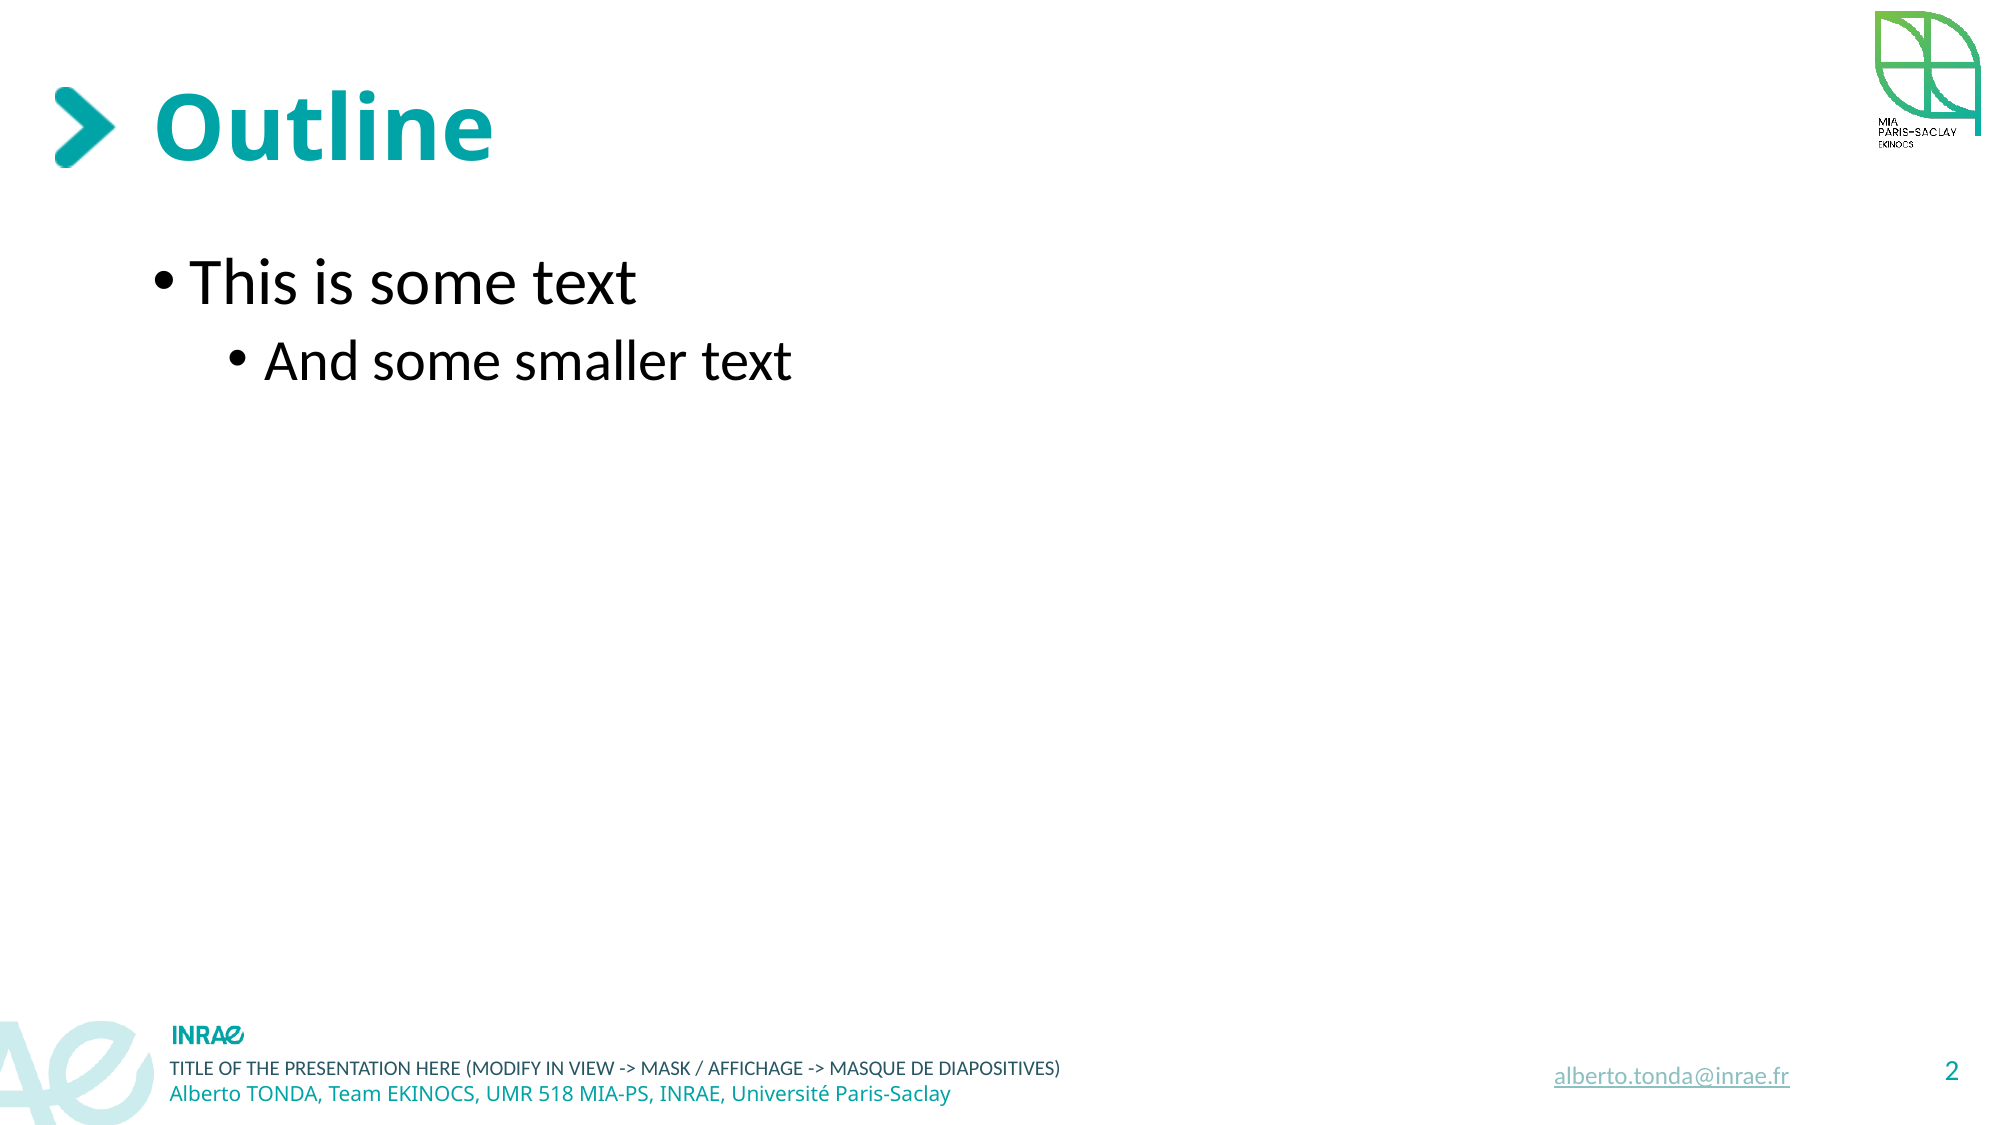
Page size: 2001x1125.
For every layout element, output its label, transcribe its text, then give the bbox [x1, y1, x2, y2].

list This is some text And some smaller text [137, 239, 1863, 1014]
picture [55, 87, 118, 168]
slide_number 2 [1820, 1043, 1975, 1104]
picture [0, 1014, 277, 1125]
picture [1855, 0, 2000, 168]
footer alberto.tonda@inrae.fr [1129, 1044, 1805, 1105]
title Outline [137, 59, 1863, 203]
